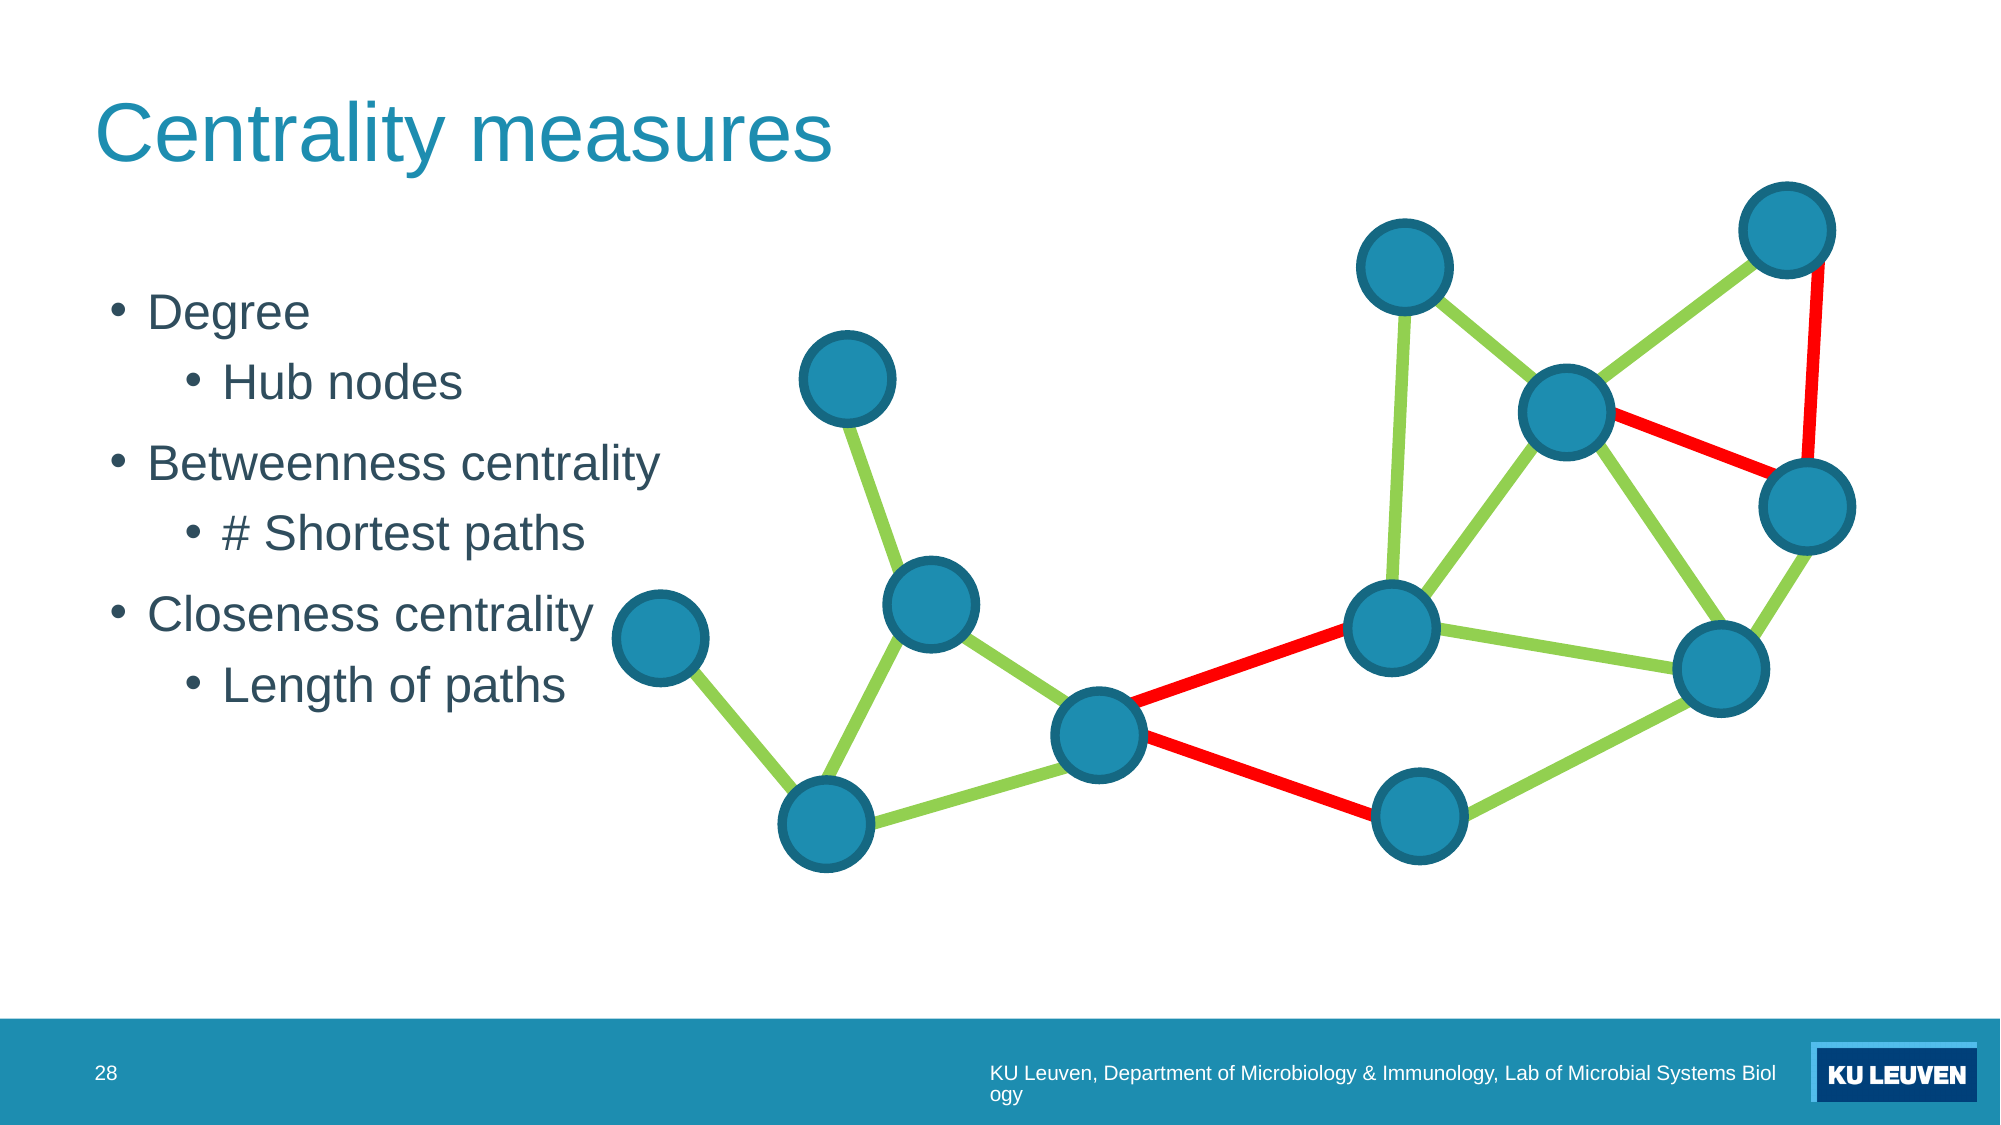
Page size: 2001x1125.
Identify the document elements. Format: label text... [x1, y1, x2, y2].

footer KU Leuven, Department of Microbiology & Immunology, Lab of Microbial Systems Biology [989, 1018, 1809, 1125]
slide_number 28 [94, 1018, 201, 1125]
picture [1811, 1042, 1977, 1102]
list Degree Hub nodes Betweenness centrality # Shortest paths Closeness centrality Length of paths [94, 271, 1906, 1004]
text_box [616, 186, 1852, 869]
title Centrality measures [94, 33, 1906, 223]
